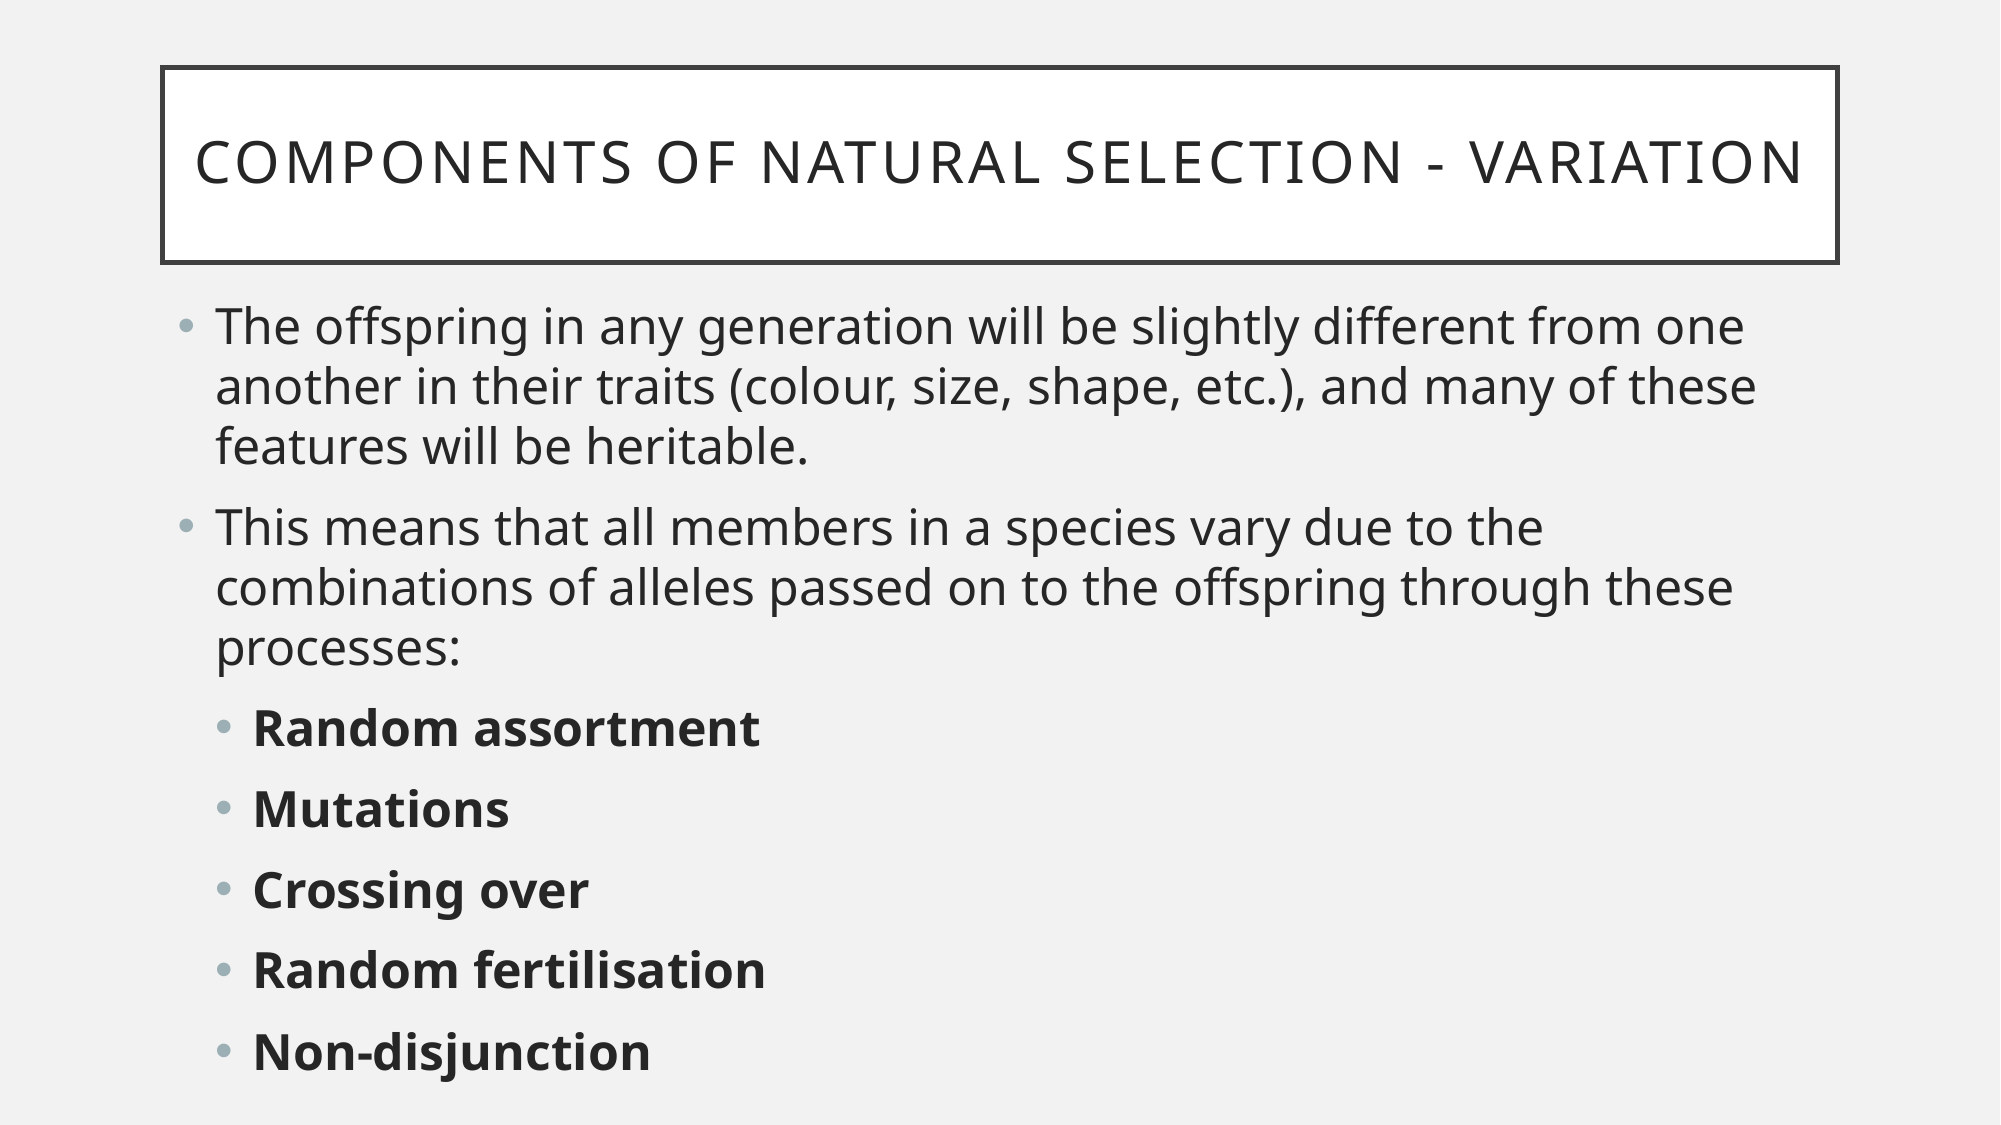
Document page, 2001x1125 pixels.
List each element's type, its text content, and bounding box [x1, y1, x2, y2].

list The offspring in any generation will be slightly different from one another in their traits (colour, size, shape, etc.), and many of these features will be heritable. This means that all members in a species vary due to the combinations of alleles passed on to the offspring through these processes: Random assortment Mutations Crossing over Random fertilisation Non-disjunction [162, 287, 1878, 1107]
title Components of natural selection - Variation [160, 65, 1840, 265]
